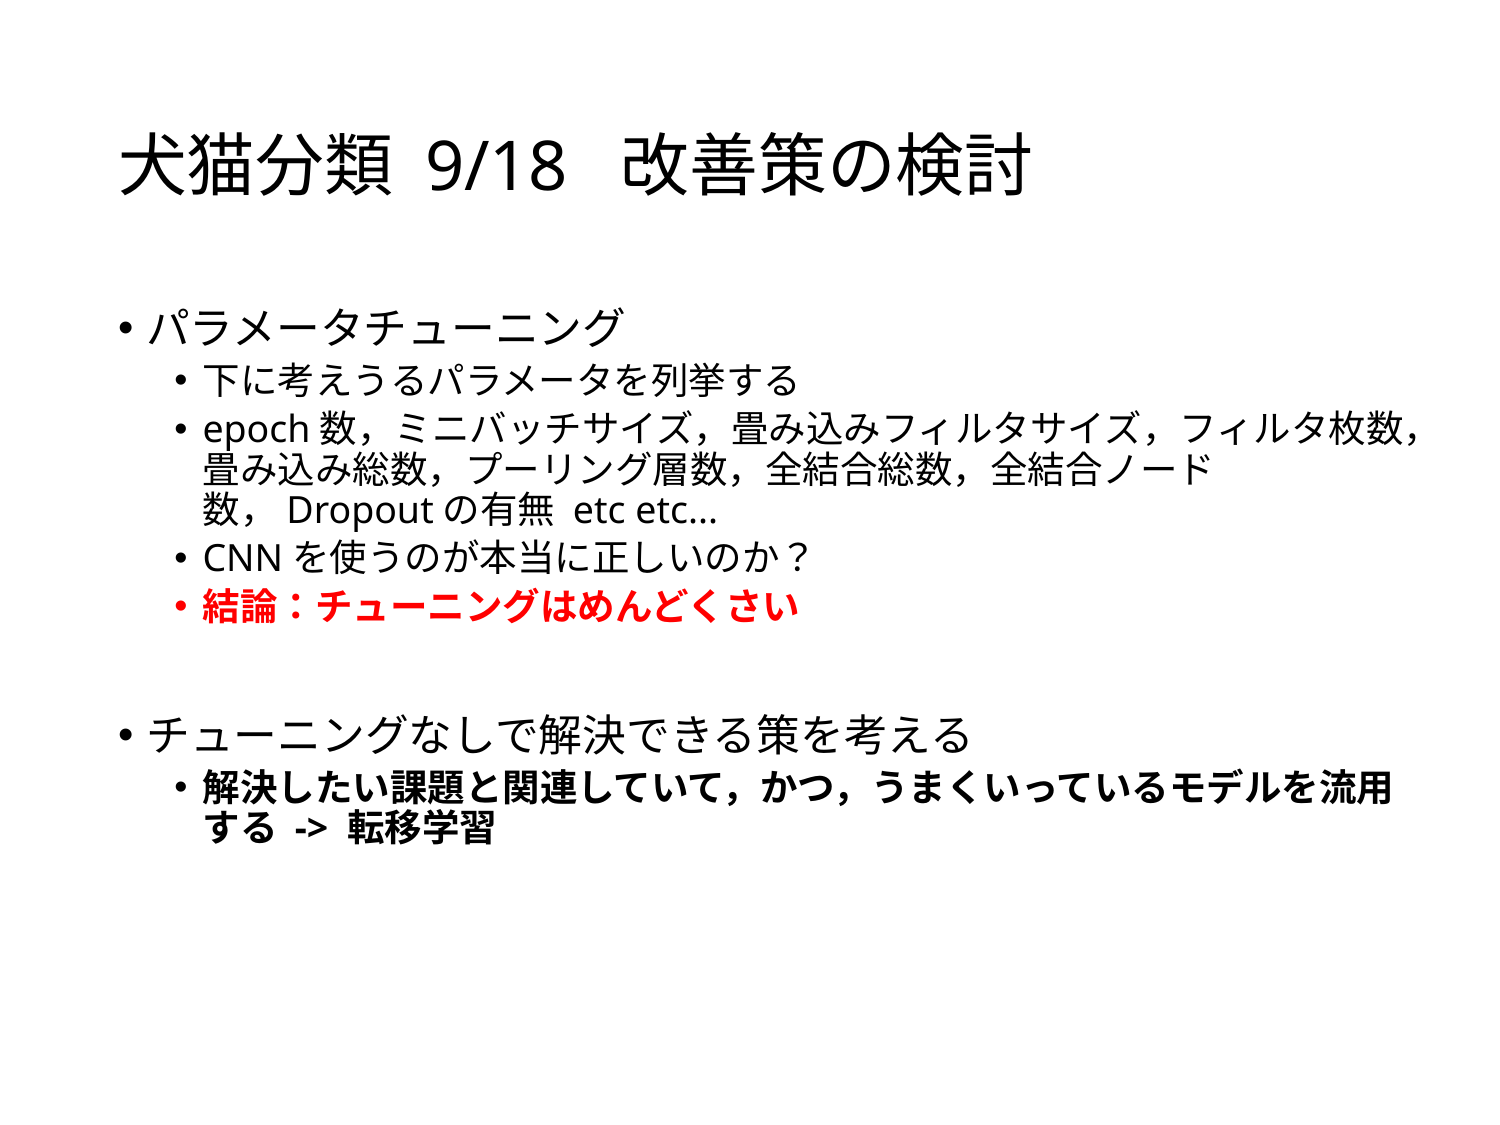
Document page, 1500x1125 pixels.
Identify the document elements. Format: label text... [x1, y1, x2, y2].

title 犬猫分類 9/18 改善策の検討 [103, 59, 1397, 278]
list パラメータチューニング 下に考えうるパラメータを列挙する epoch数，ミニバッチサイズ，畳み込みフィルタサイズ，フィルタ枚数，畳み込み総数，プーリング層数，全結合総数，全結合ノード数，Dropoutの有無 etc etc... CNNを使うのが本当に正しいのか？ 結論：チューニングはめんどくさい チューニングなしで解決できる策を考える 解決したい課題と関連していて，かつ，うまくいっているモデルを流用する -> 転移学習 [103, 299, 1429, 1014]
